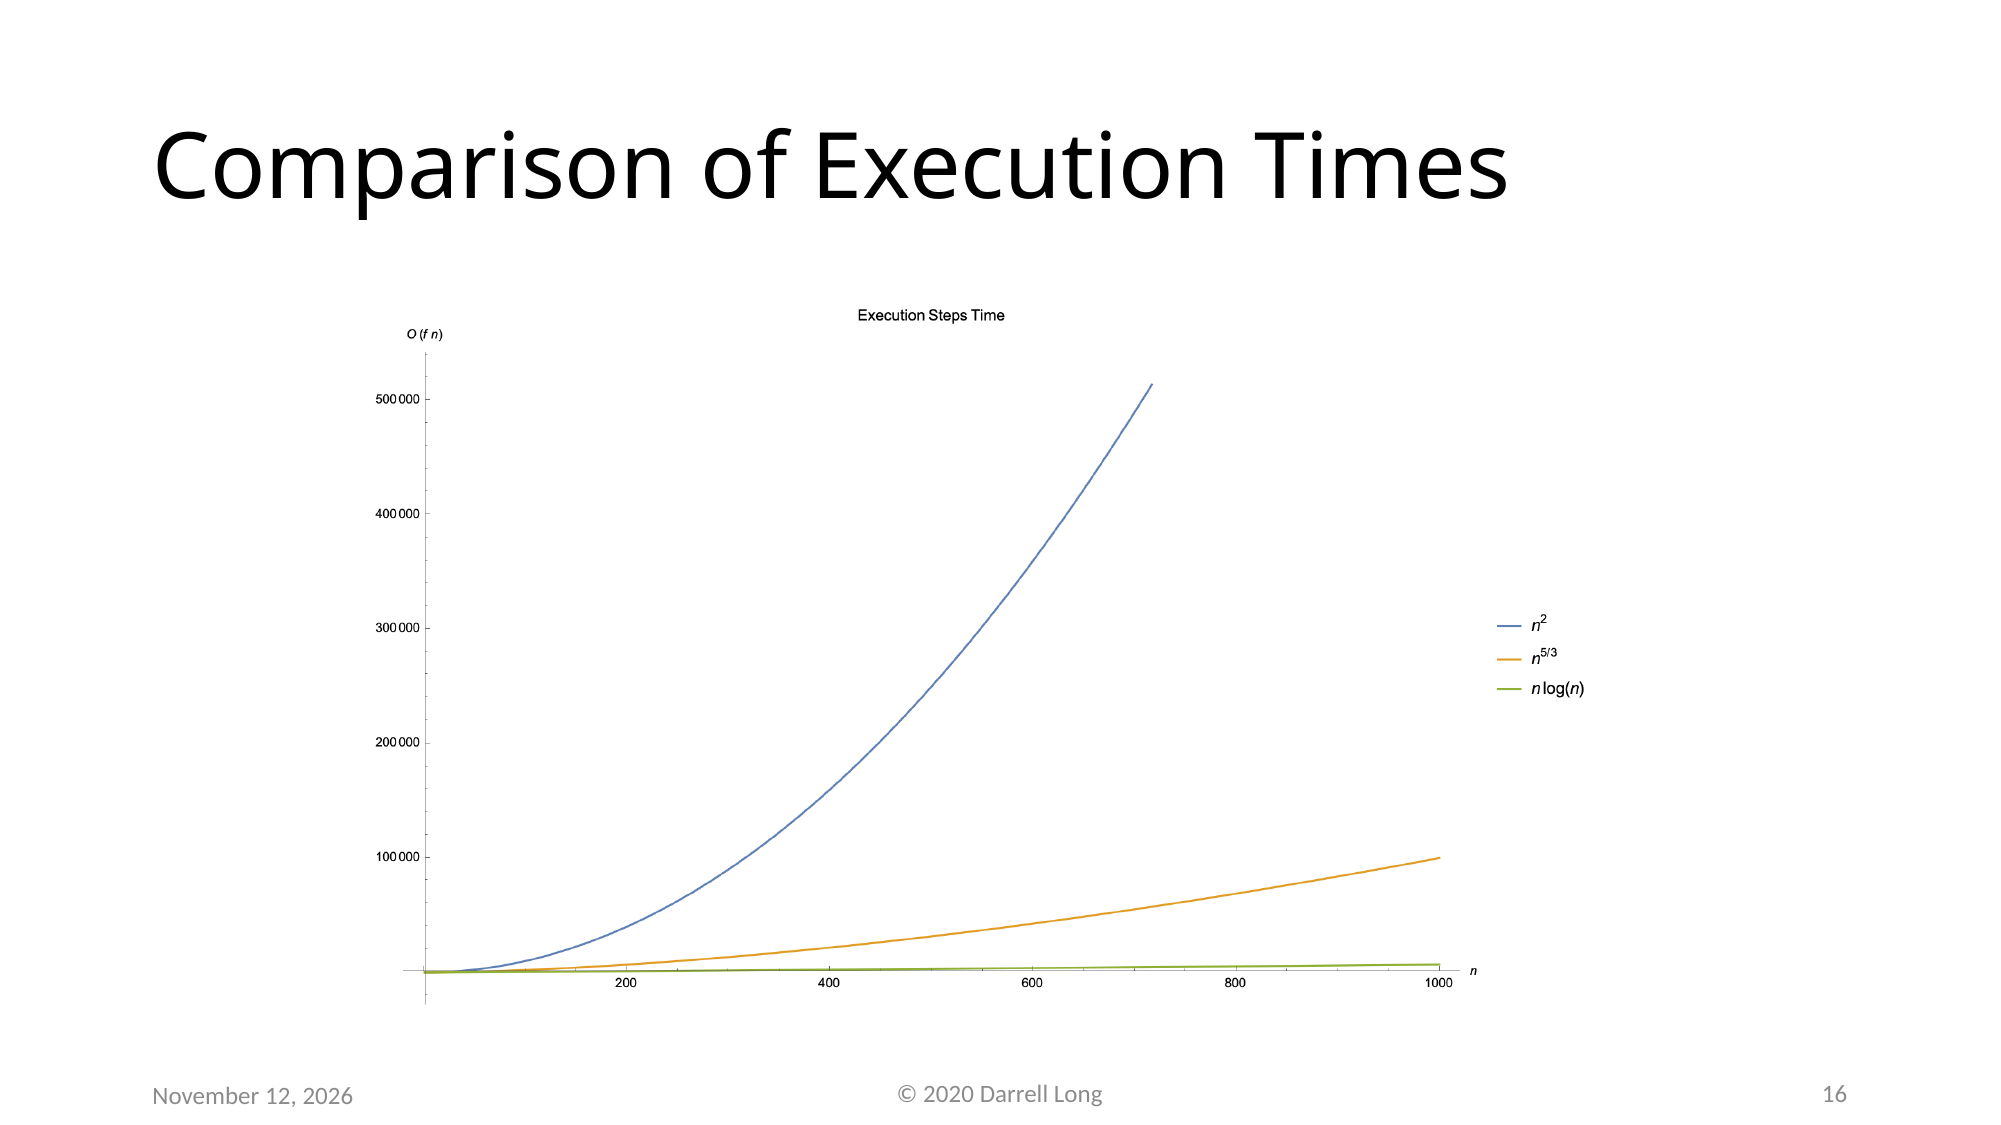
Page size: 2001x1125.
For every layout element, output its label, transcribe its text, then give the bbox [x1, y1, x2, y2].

title Comparison of Execution Times [137, 59, 1863, 278]
slide_number 16 [1412, 1062, 1863, 1123]
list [368, 299, 1632, 1014]
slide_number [137, 1064, 588, 1125]
footer © 2020 Darrell Long [662, 1062, 1338, 1123]
